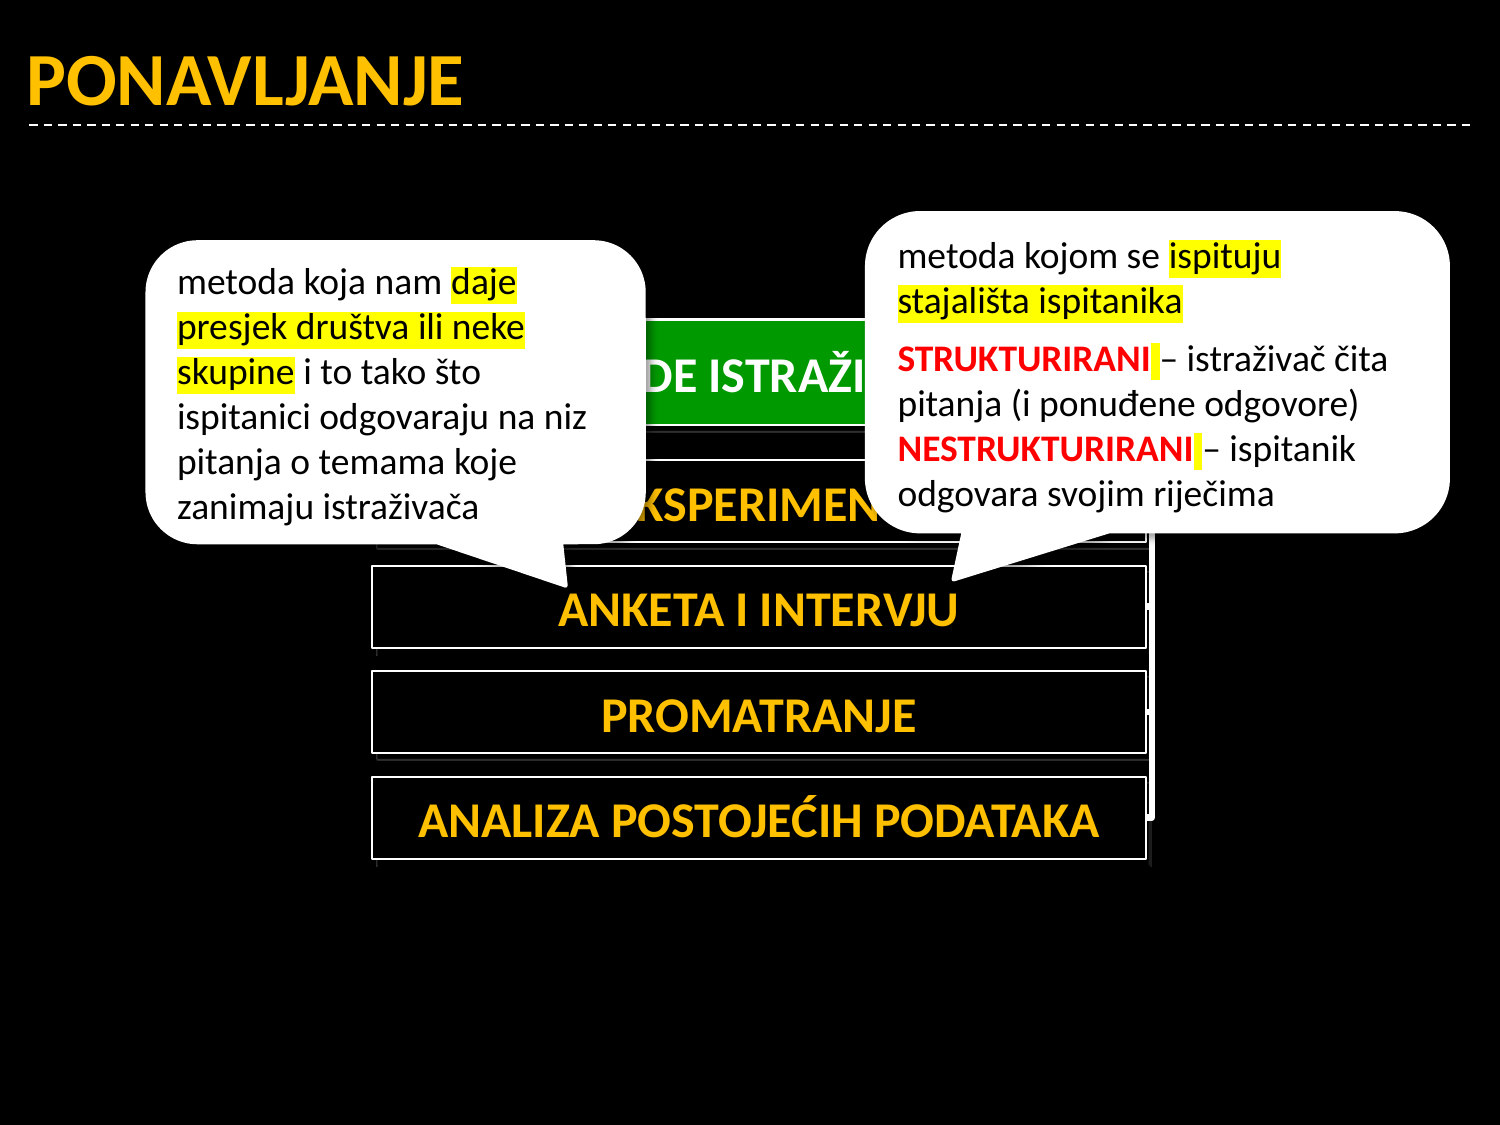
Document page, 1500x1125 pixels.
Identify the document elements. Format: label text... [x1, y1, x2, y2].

title PONAVLJANJE [11, 23, 1500, 129]
text_box PROMATRANJE [370, 669, 1110, 755]
text_box METODE ISTRAŽIVANJA [657, 317, 863, 427]
text_box metoda koja nam daje presjek društva ili neke skupine i to tako što ispitanici odgovaraju na niz pitanja o temama koje zanimaju istraživača [145, 240, 646, 588]
text_box EKSPERIMENT [632, 458, 915, 544]
text_box ANKETA I INTERVJU [370, 564, 1110, 650]
text_box ANALIZA POSTOJEĆIH PODATAKA [370, 774, 1148, 861]
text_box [1110, 372, 1146, 818]
text_box metoda kojom se ispituju stajališta ispitanika STRUKTURIRANI – istraživač čita pitanja (i ponuđene odgovore) NESTRUKTURIRANI – ispitanik odgovara svojim riječima [864, 211, 1450, 582]
